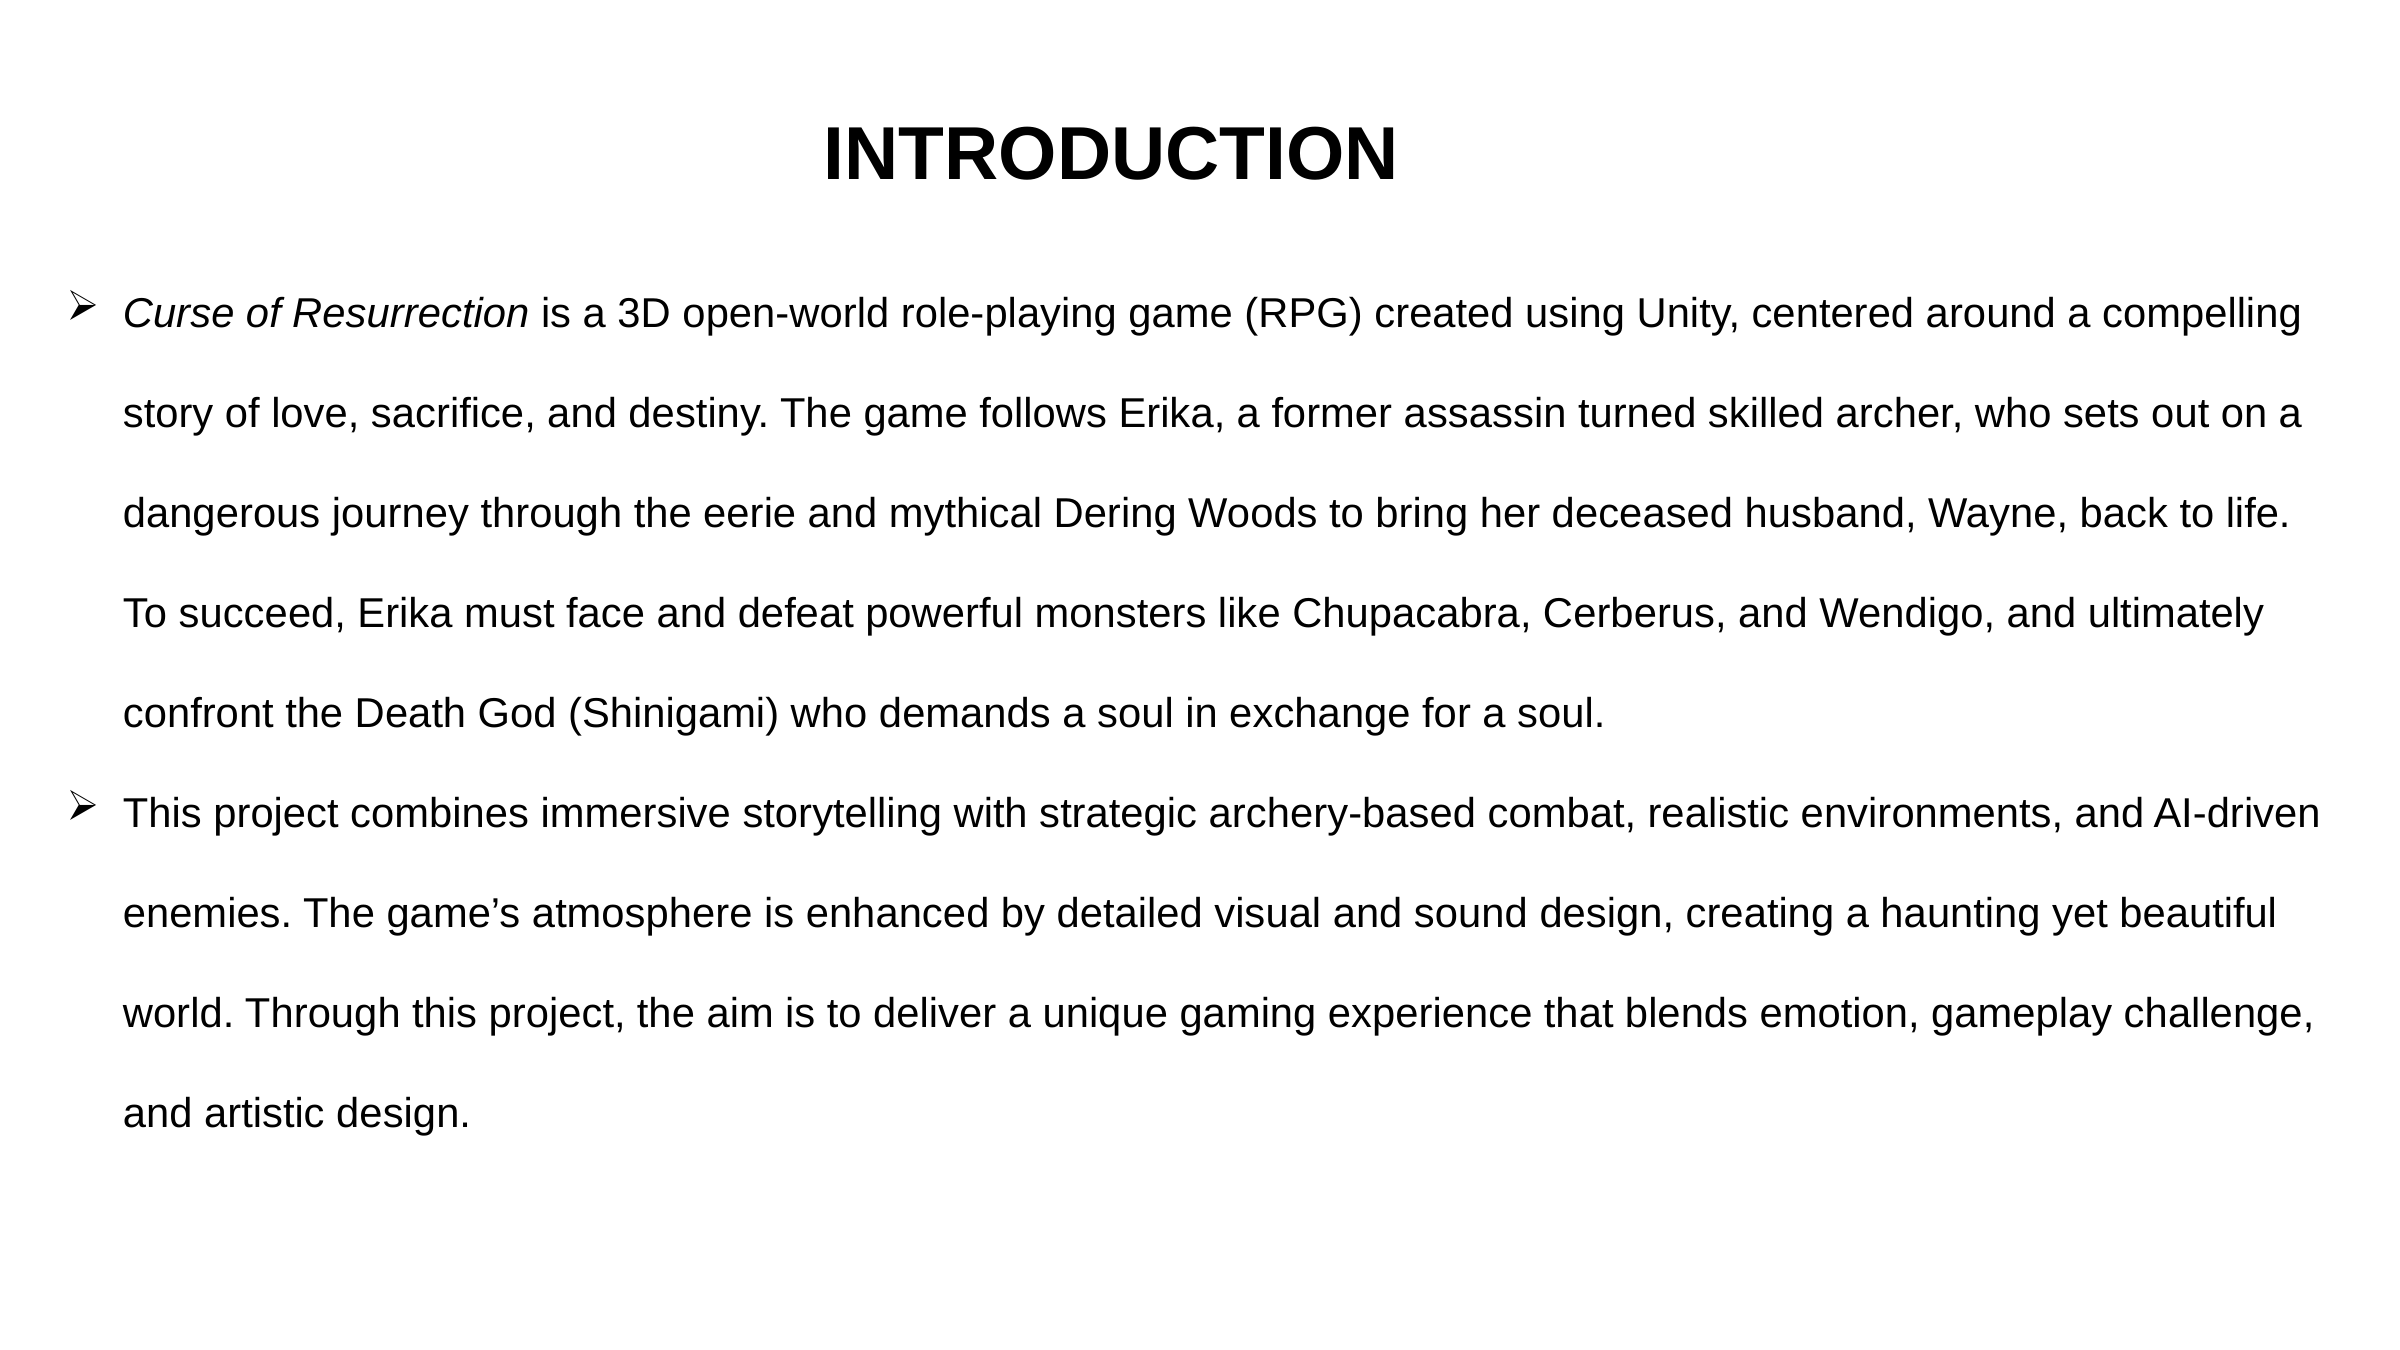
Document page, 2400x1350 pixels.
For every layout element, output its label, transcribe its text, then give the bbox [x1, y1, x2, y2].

text_box Curse of Resurrection is a 3D open-world role-playing game (RPG) created using Unity, centered around a compelling story of love, sacrifice, and destiny. The game follows Erika, a former assassin turned skilled archer, who sets out on a dangerous journey through the eerie and mythical Dering Woods to bring her deceased husband, Wayne, back to life. To succeed, Erika must face and defeat powerful monsters like Chupacabra, Cerberus, and Wendigo, and ultimately confront the Death God (Shinigami) who demands a soul in exchange for a soul. This project combines immersive storytelling with strategic archery-based combat, realistic environments, and AI-driven enemies. The game’s atmosphere is enhanced by detailed visual and sound design, creating a haunting yet beautiful world. Through this project, the aim is to deliver a unique gaming experience that blends emotion, gameplay challenge, and artistic design. [51, 228, 2349, 1219]
text_box INTRODUCTION [427, 97, 1713, 203]
